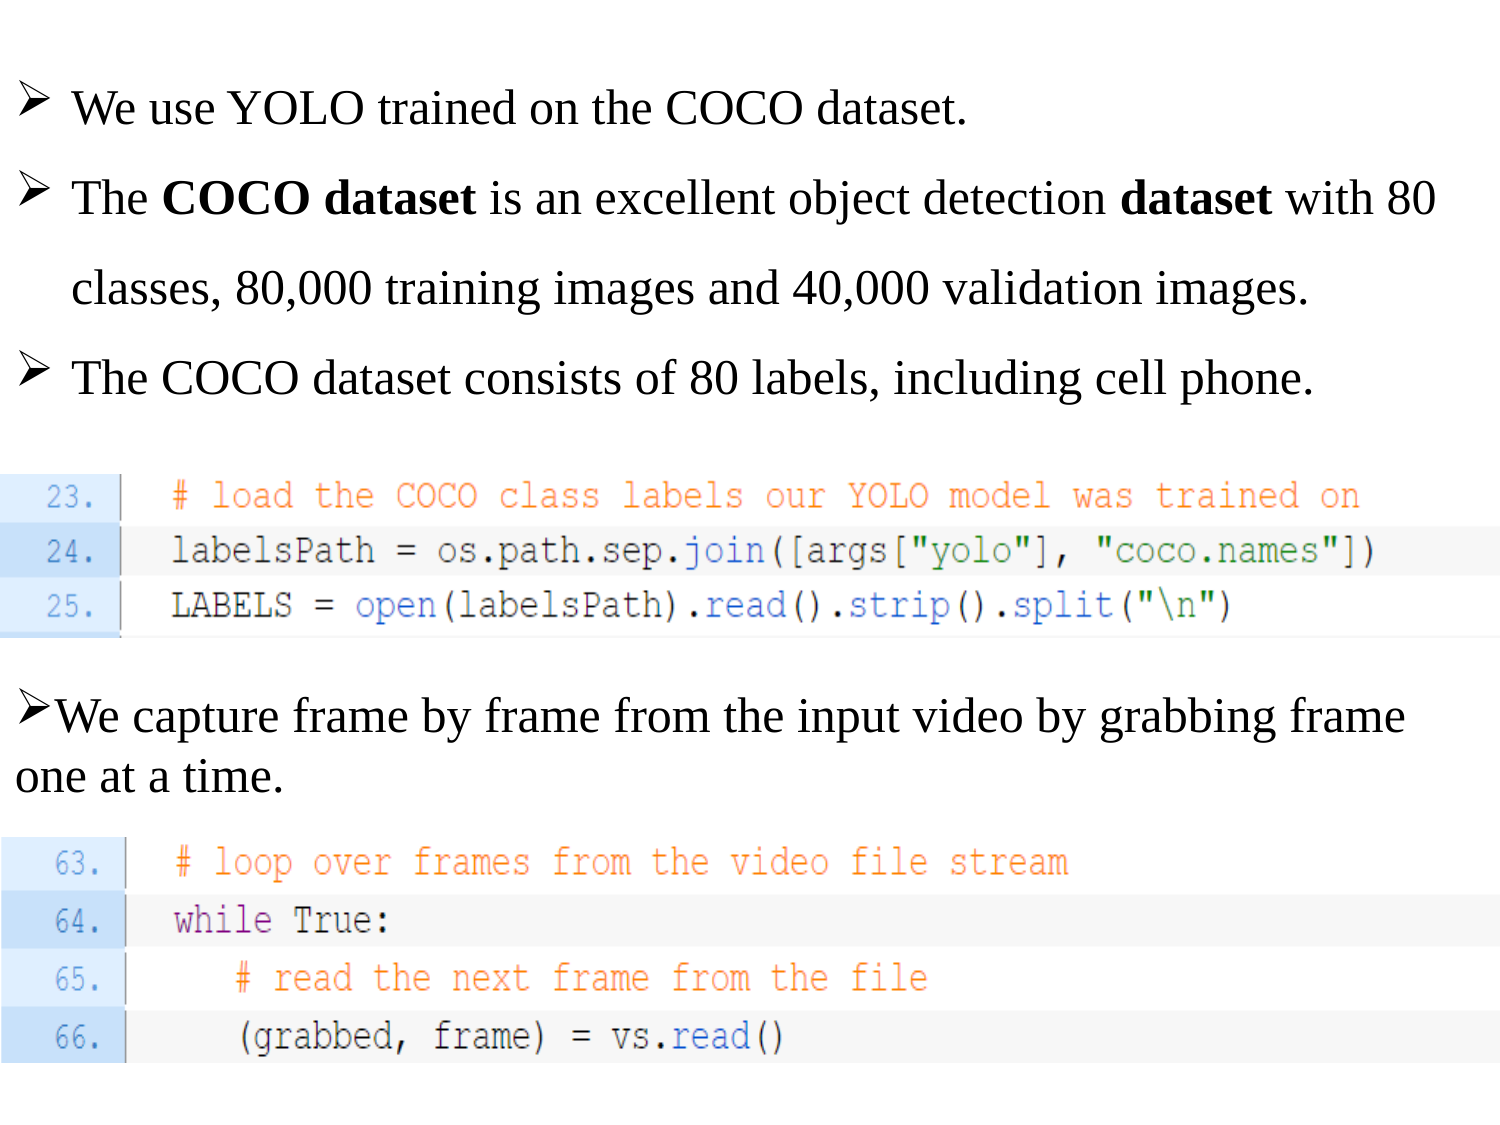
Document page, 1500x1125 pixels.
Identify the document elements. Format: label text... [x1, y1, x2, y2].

picture [0, 837, 1500, 1063]
text_box We use YOLO trained on the COCO dataset. The COCO dataset is an excellent object detection dataset with 80 classes, 80,000 training images and 40,000 validation images. The COCO dataset consists of 80 labels, including cell phone. [0, 37, 1463, 473]
text_box We capture frame by frame from the input video by grabbing frame one at a time. [0, 674, 1463, 810]
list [0, 474, 1500, 638]
